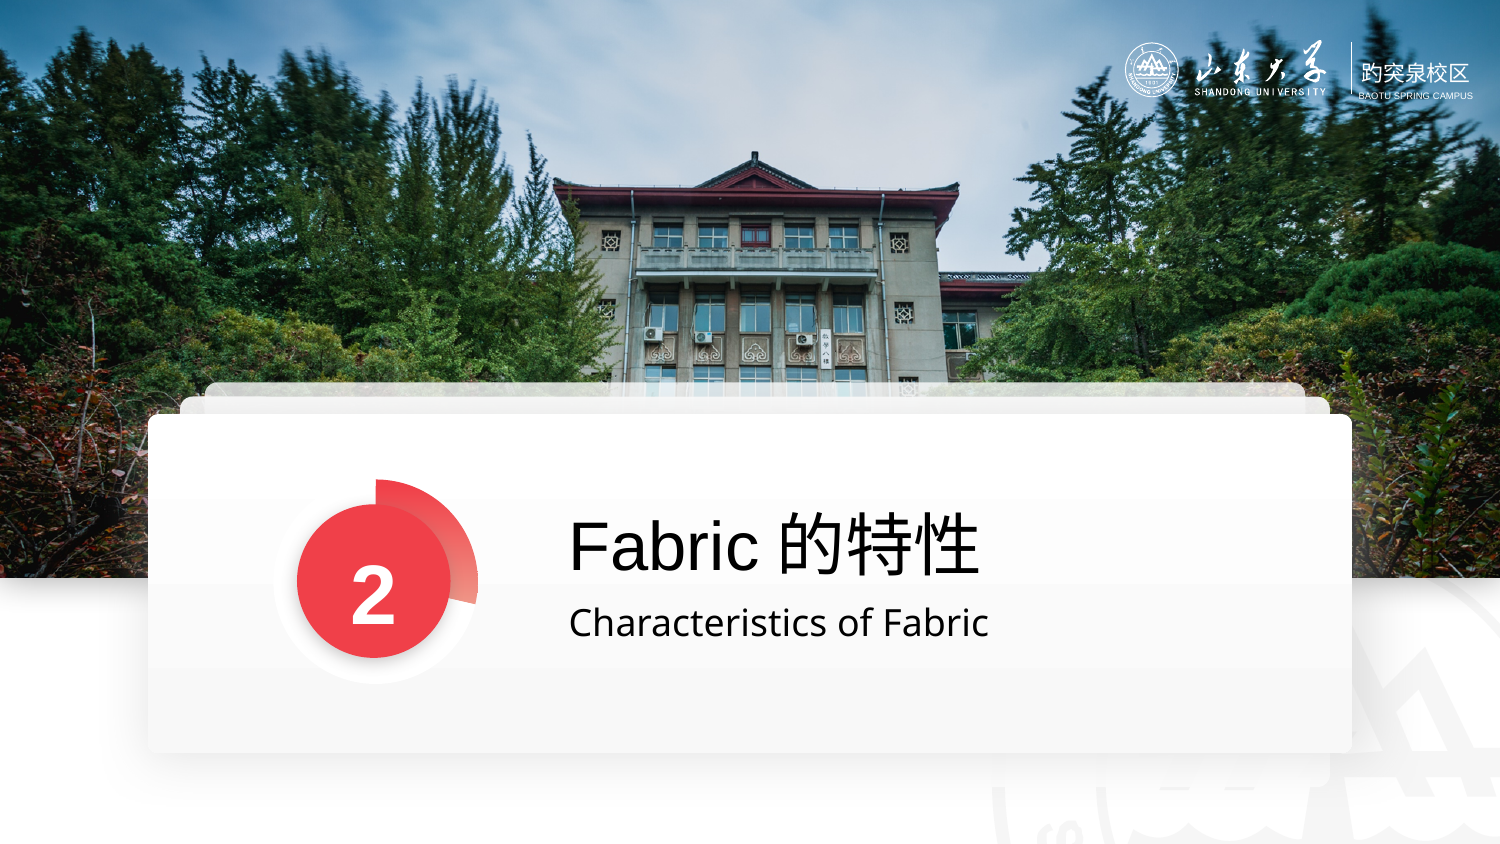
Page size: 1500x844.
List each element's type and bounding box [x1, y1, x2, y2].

chart [169, 461, 528, 701]
text_box [147, 382, 1353, 787]
picture [0, 0, 1500, 578]
text_box [1124, 38, 1489, 108]
